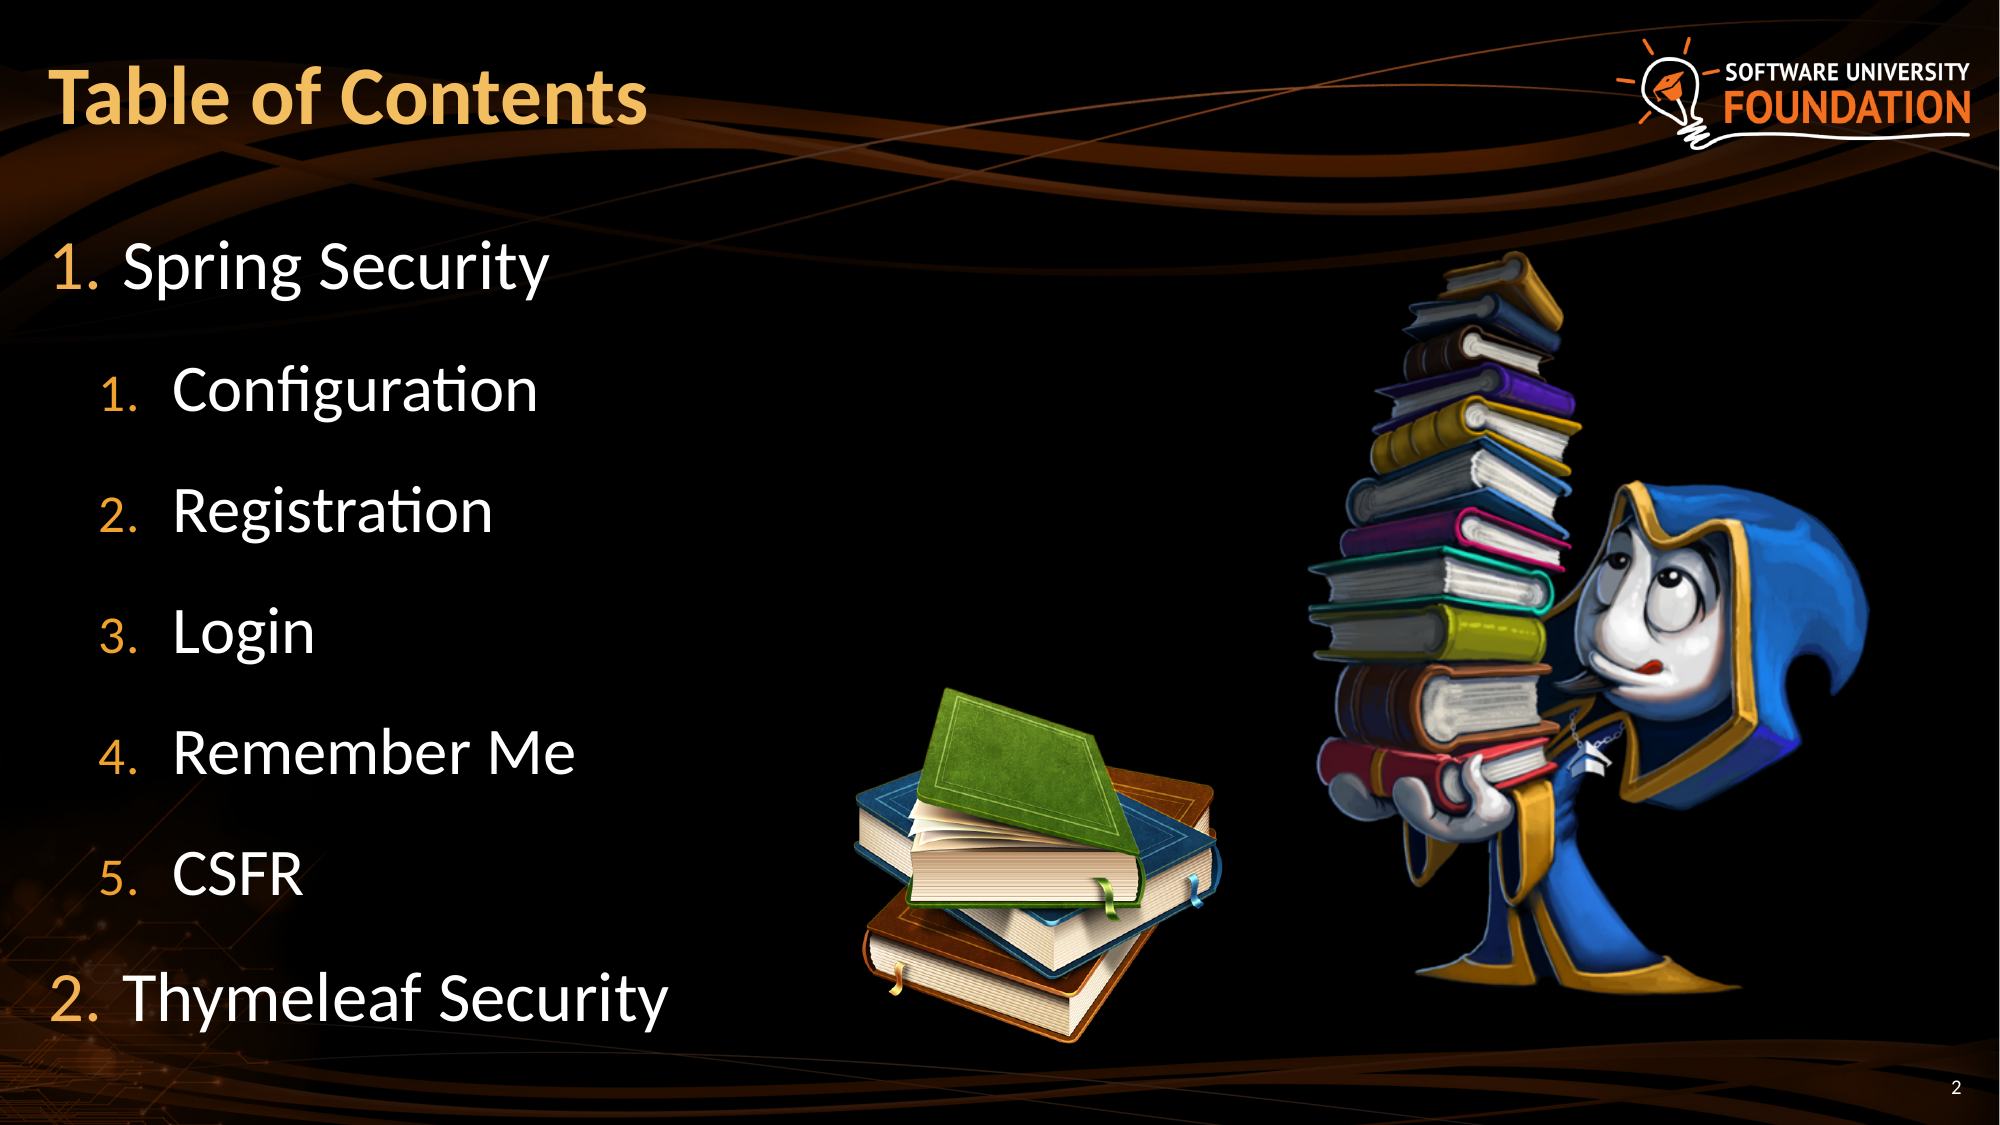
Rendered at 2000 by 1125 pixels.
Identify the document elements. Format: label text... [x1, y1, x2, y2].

slide_number 2 [1897, 1070, 1968, 1103]
picture [0, 0, 2000, 1125]
title Table of Contents [30, 6, 1602, 189]
list Spring Security Configuration Registration Login Remember Me CSFR Thymeleaf Security [31, 195, 1968, 1103]
